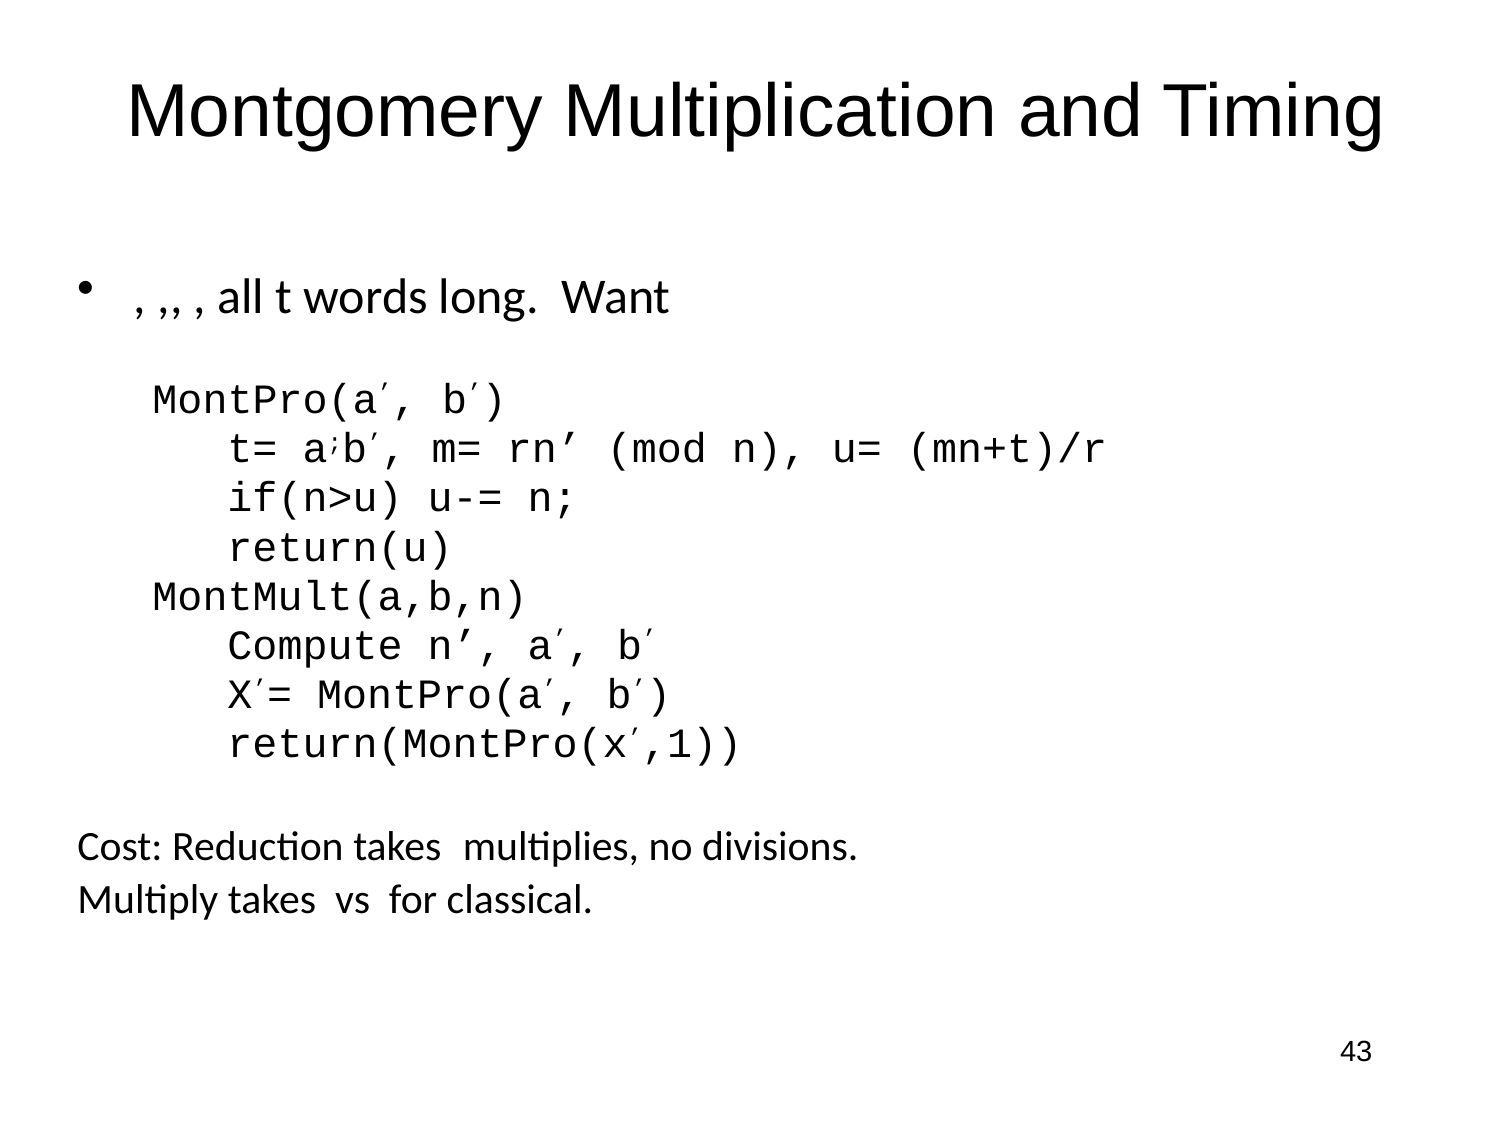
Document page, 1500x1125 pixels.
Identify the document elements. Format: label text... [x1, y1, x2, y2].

title Montgomery Multiplication and Timing [74, 49, 1438, 163]
slide_number 43 [1074, 1024, 1388, 1101]
